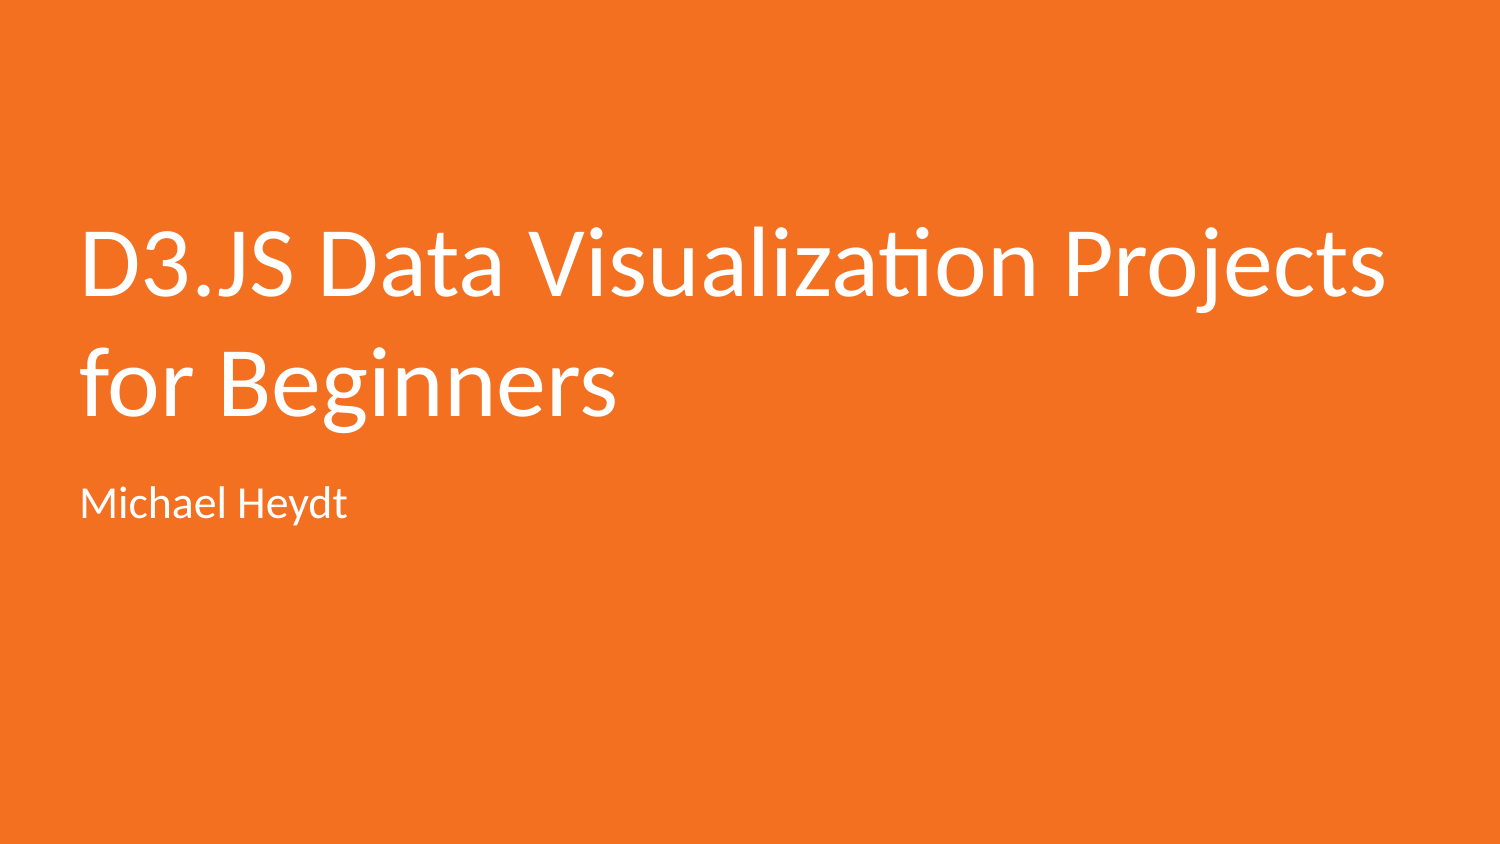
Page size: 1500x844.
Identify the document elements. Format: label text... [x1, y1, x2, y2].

subtitle Michael Heydt [64, 457, 1413, 529]
title D3.JS Data Visualization Projects for Beginners [64, 298, 1413, 452]
